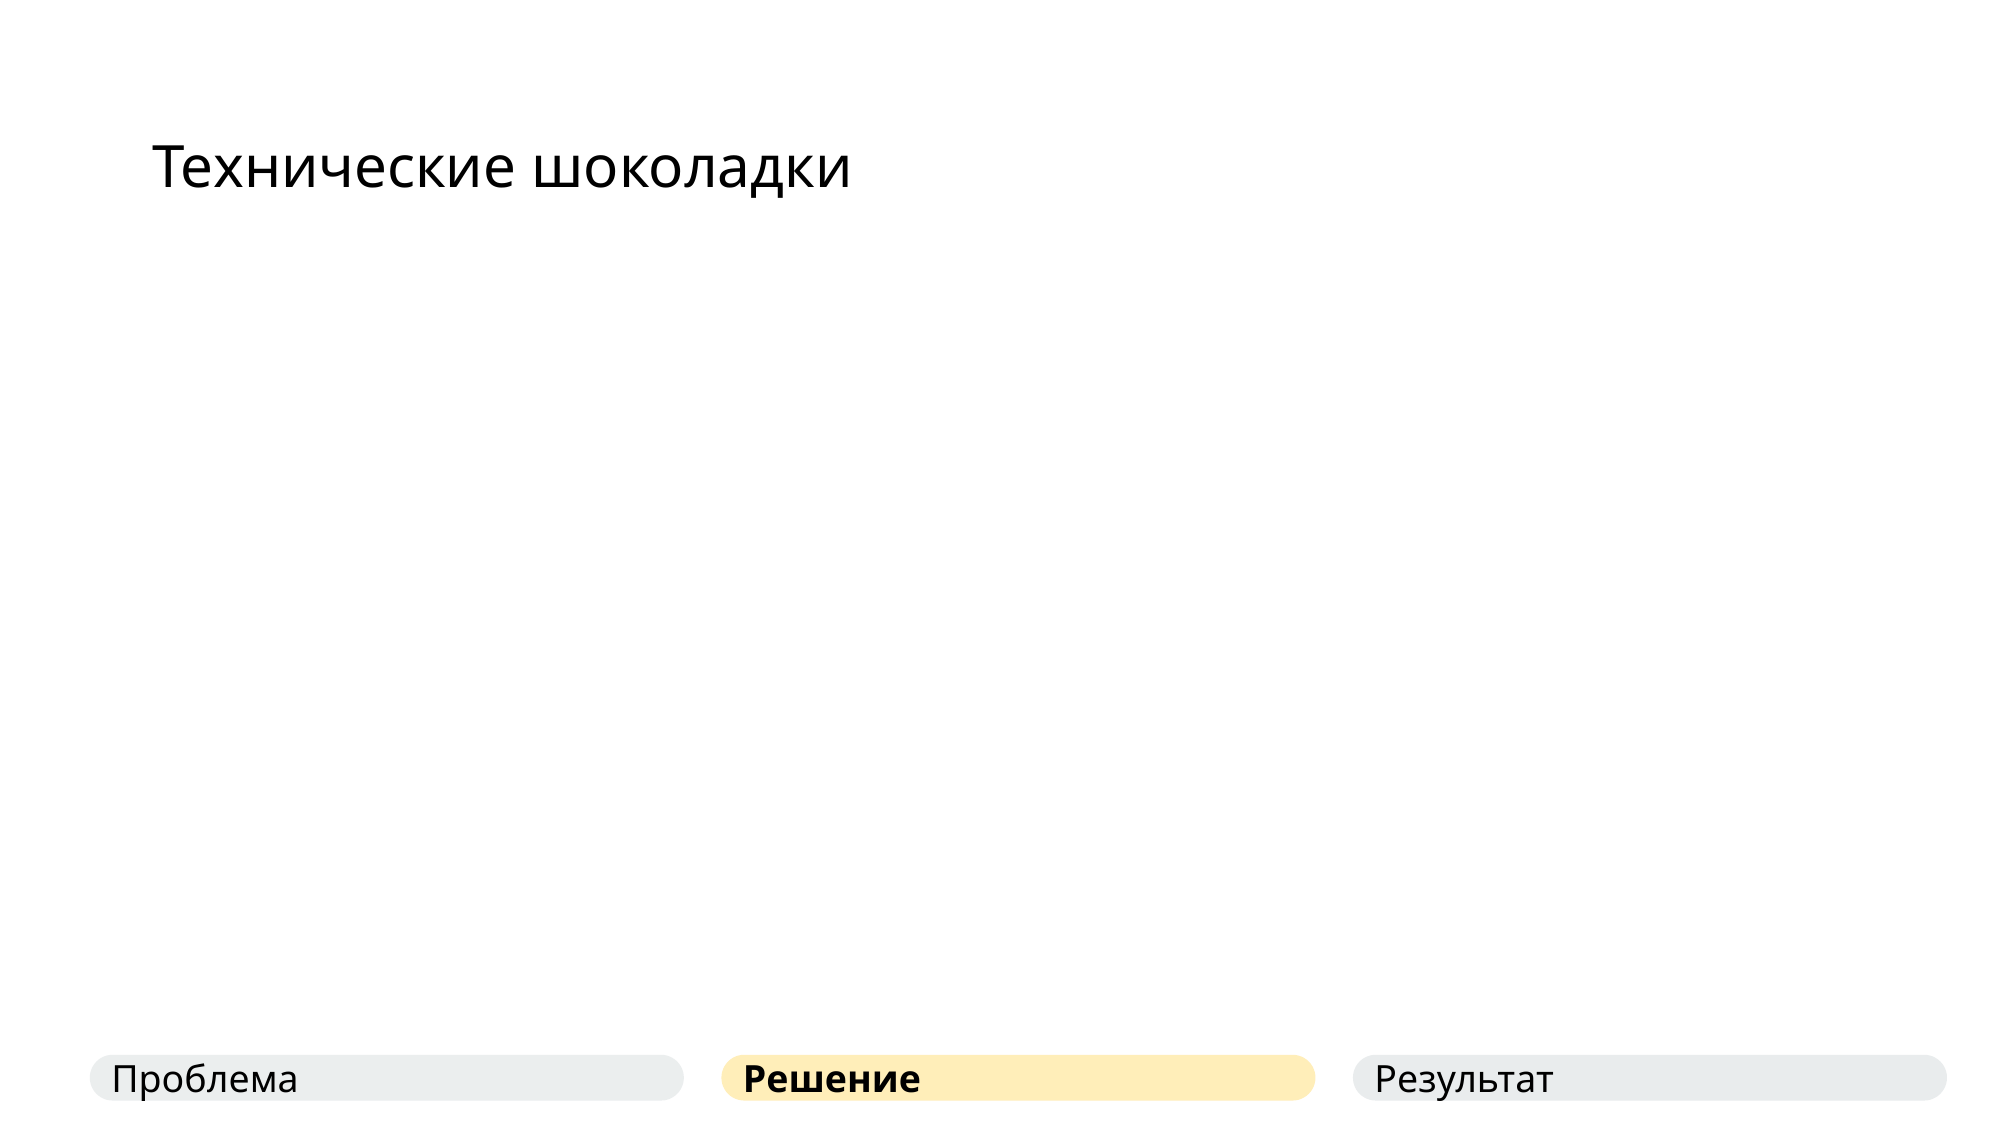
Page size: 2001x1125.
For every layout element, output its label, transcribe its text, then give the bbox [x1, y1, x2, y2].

title Технические шоколадки [137, 59, 1863, 278]
text_box Решение [720, 1053, 1317, 1102]
text_box Результат [1351, 1053, 1949, 1102]
text_box Проблема [88, 1053, 685, 1102]
